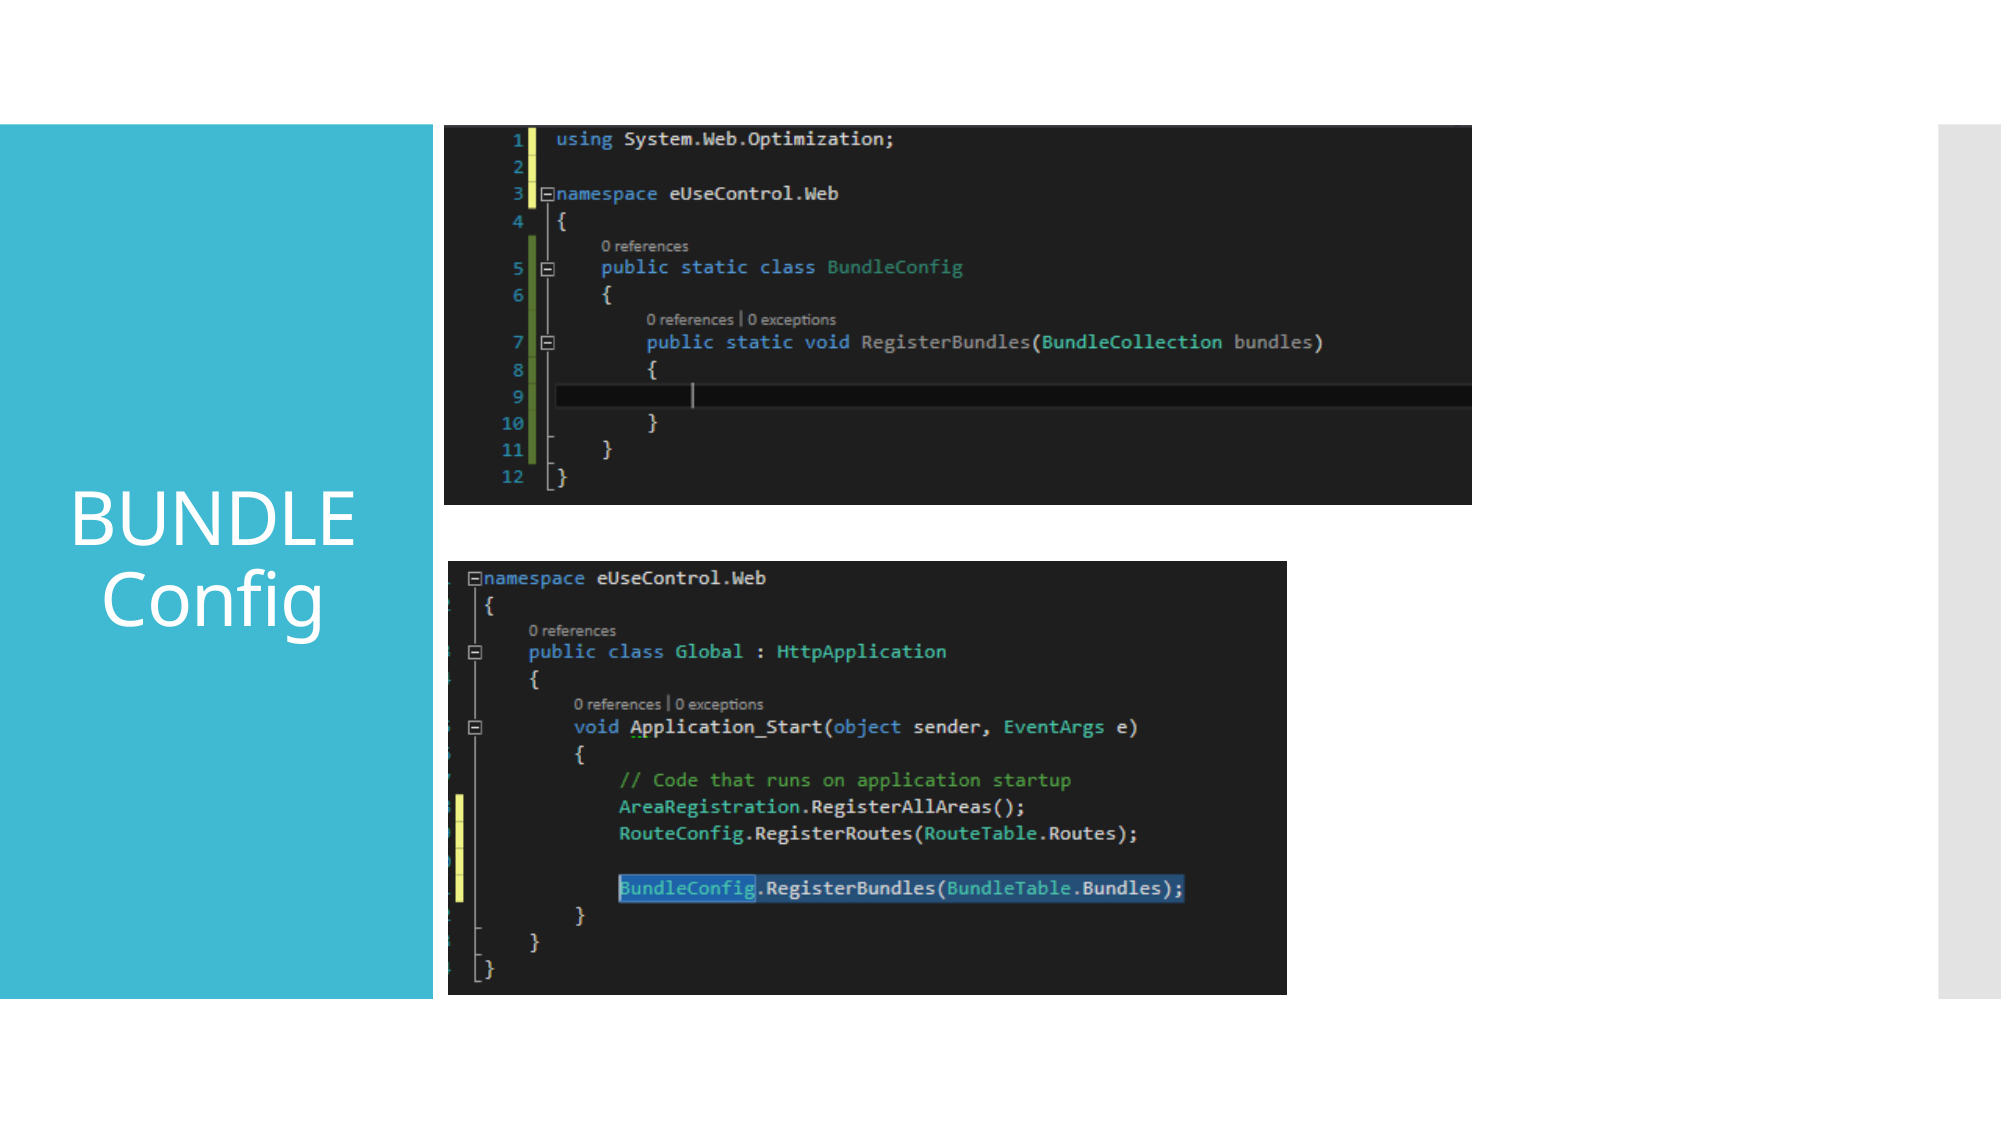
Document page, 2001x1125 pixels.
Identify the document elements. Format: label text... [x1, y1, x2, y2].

title BUNDLE Config [41, 184, 386, 940]
picture [448, 561, 1287, 995]
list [444, 125, 1472, 506]
